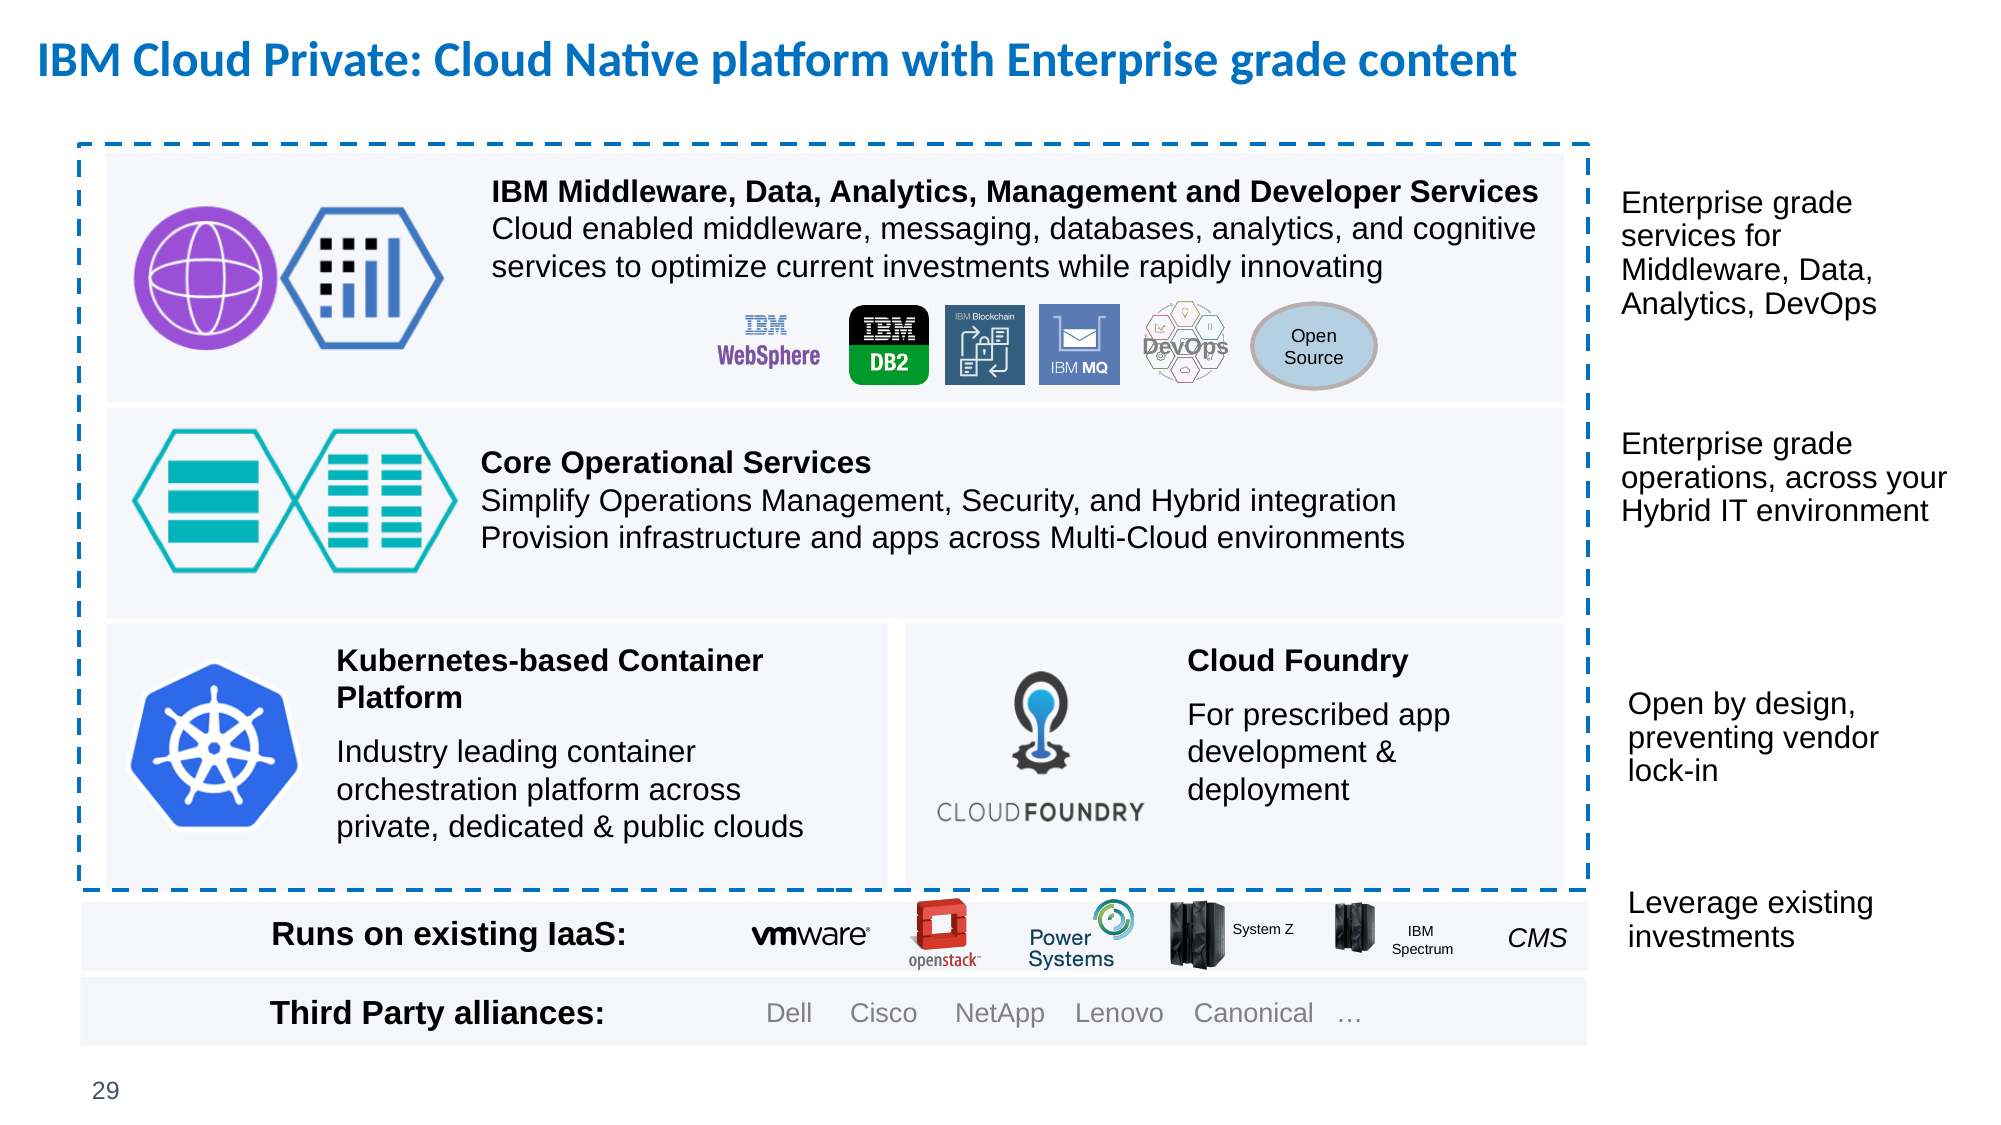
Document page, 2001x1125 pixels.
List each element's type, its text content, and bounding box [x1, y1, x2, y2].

picture [106, 624, 888, 891]
picture [106, 408, 1564, 619]
text_box Enterprise grade operations, across your Hybrid IT environment [1613, 420, 1962, 537]
text_box [79, 144, 1588, 891]
text_box Enterprise grade services for Middleware, Data, Analytics, DevOps [1613, 178, 1960, 329]
picture [81, 895, 1588, 973]
text_box Leverage existing investments [1620, 879, 1957, 962]
picture [905, 624, 1564, 891]
text_box IBM Cloud Private: Cloud Native platform with Enterprise grade content [21, 26, 1978, 112]
picture [80, 977, 1587, 1046]
text_box Open by design, preventing vendor lock-in [1620, 679, 1957, 796]
picture [106, 153, 1564, 402]
text_box 29 [71, 1070, 537, 1108]
text_box [79, 119, 808, 144]
